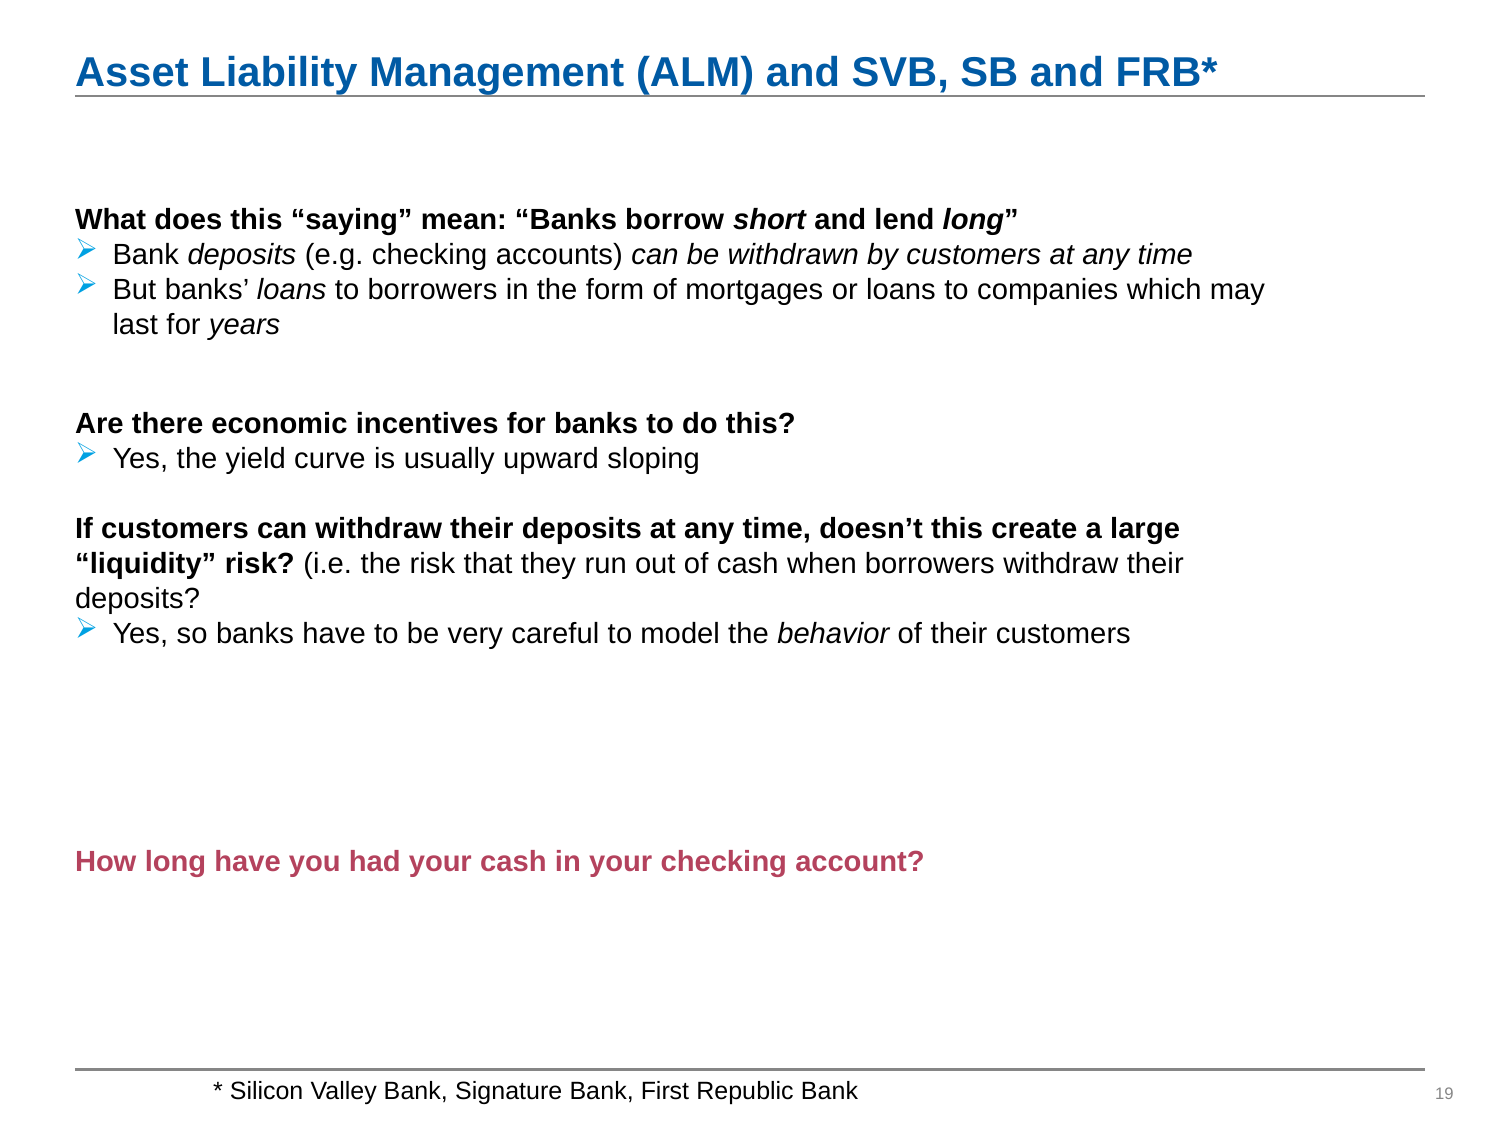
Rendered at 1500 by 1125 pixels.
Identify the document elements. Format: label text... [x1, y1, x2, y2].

title Asset Liability Management (ALM) and SVB, SB and FRB* [75, 45, 1424, 96]
list What does this “saying” mean: “Banks borrow short and lend long” Bank deposits (e.g. checking accounts) can be withdrawn by customers at any time But banks’ loans to borrowers in the form of mortgages or loans to companies which may last for years Are there economic incentives for banks to do this? Yes, the yield curve is usually upward sloping If customers can withdraw their deposits at any time, doesn’t this create a large “liquidity” risk? (i.e. the risk that they run out of cash when borrowers withdraw their deposits? Yes, so banks have to be very careful to model the behavior of their customers How long have you had your cash in your checking account? [75, 200, 1300, 775]
text_box * Silicon Valley Bank, Signature Bank, First Republic Bank [213, 1074, 859, 1105]
